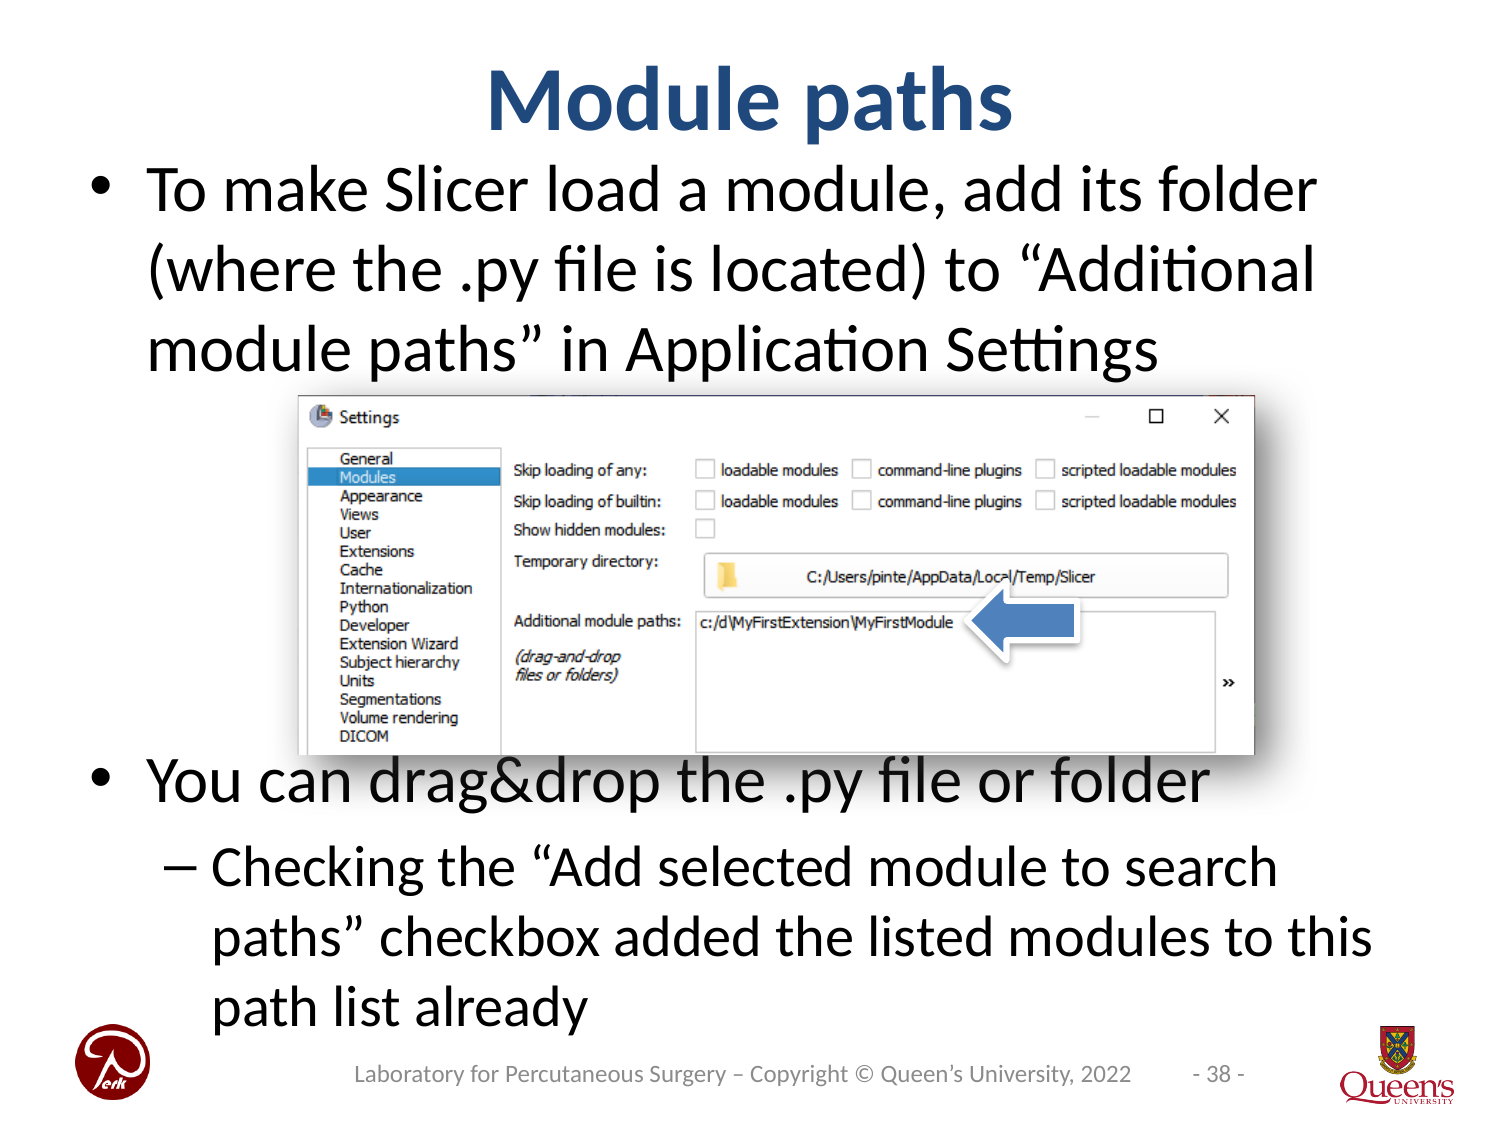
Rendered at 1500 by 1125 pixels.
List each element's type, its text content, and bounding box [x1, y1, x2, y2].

picture [1340, 1026, 1454, 1104]
picture [297, 395, 1256, 755]
title Module paths [74, 0, 1426, 188]
slide_number - 38 - [1175, 1042, 1263, 1103]
text_box To make Slicer load a module, add its folder (where the .py file is located) to “Additional module paths” in Application Settings You can drag&drop the .py file or folder Checking the “Add selected module to search paths” checkbox added the listed modules to this path list already [74, 188, 1425, 963]
picture [75, 1024, 150, 1100]
footer Laboratory for Percutaneous Surgery – Copyright © Queen’s University, 2022 [312, 1042, 1175, 1103]
